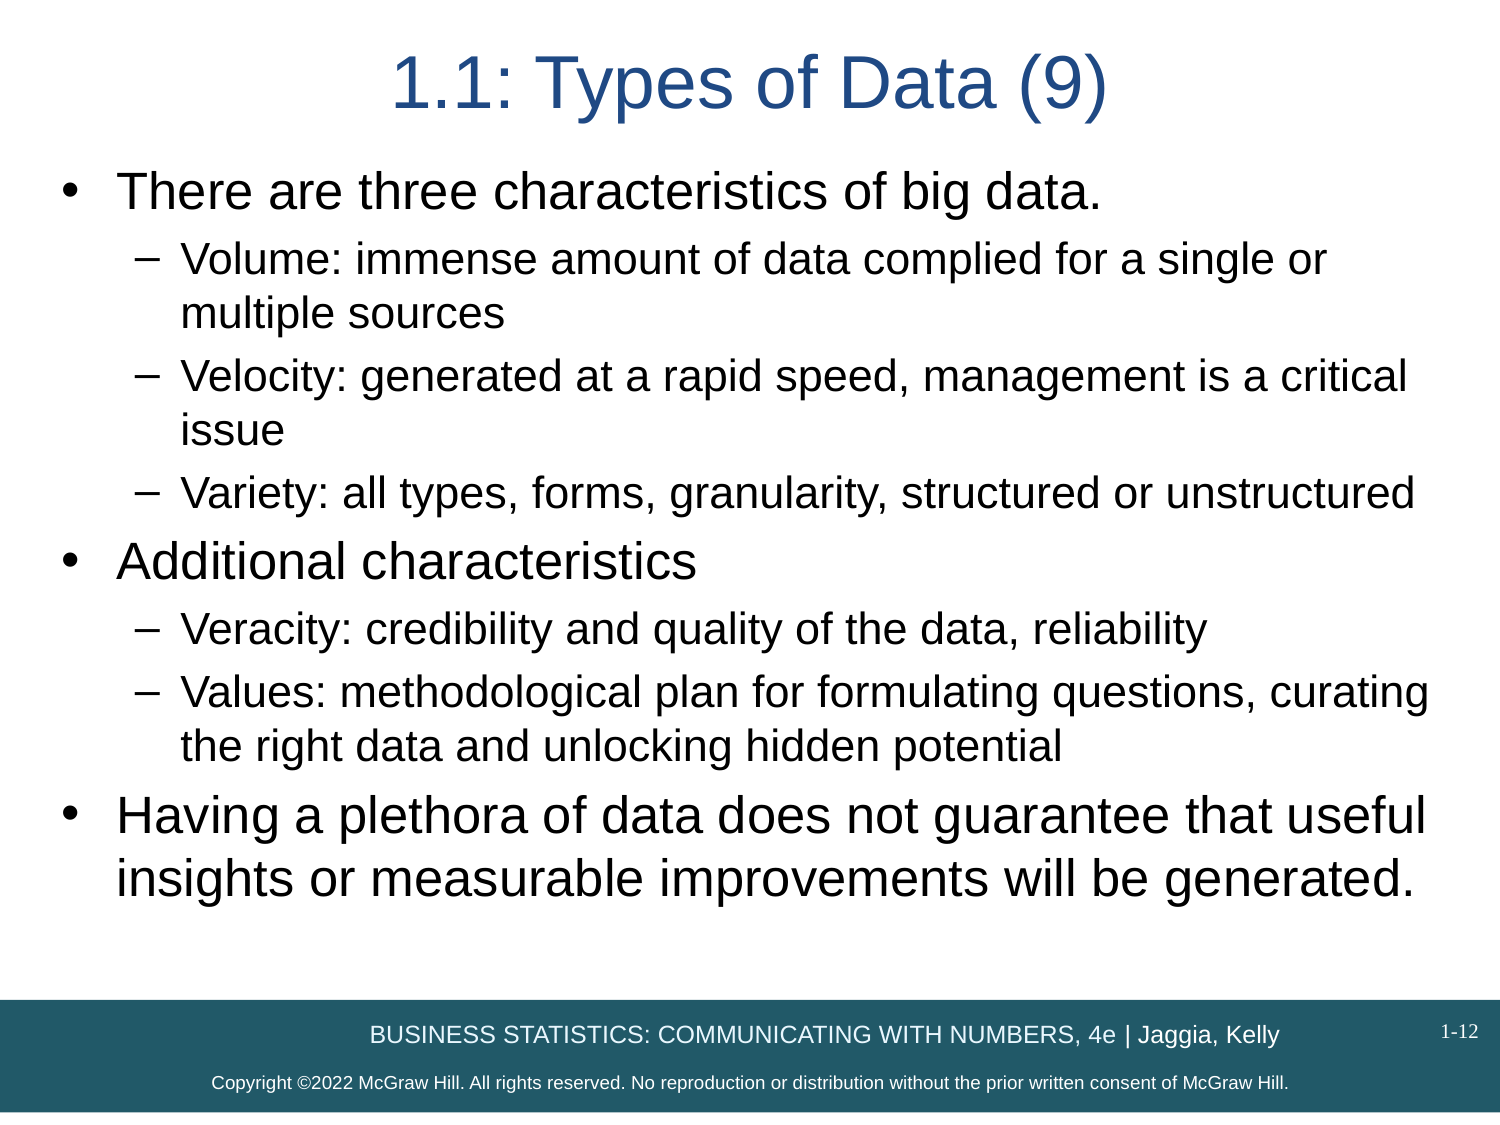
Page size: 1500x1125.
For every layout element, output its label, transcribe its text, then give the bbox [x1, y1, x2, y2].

title 1.1: Types of Data (9) [0, 3, 1500, 154]
list There are three characteristics of big data. Volume: immense amount of data complied for a single or multiple sources Velocity: generated at a rapid speed, management is a critical issue Variety: all types, forms, granularity, structured or unstructured Additional characteristics Veracity: credibility and quality of the data, reliability Values: methodological plan for formulating questions, curating the right data and unlocking hidden potential Having a plethora of data does not guarantee that useful insights or measurable improvements will be generated. [46, 149, 1454, 975]
